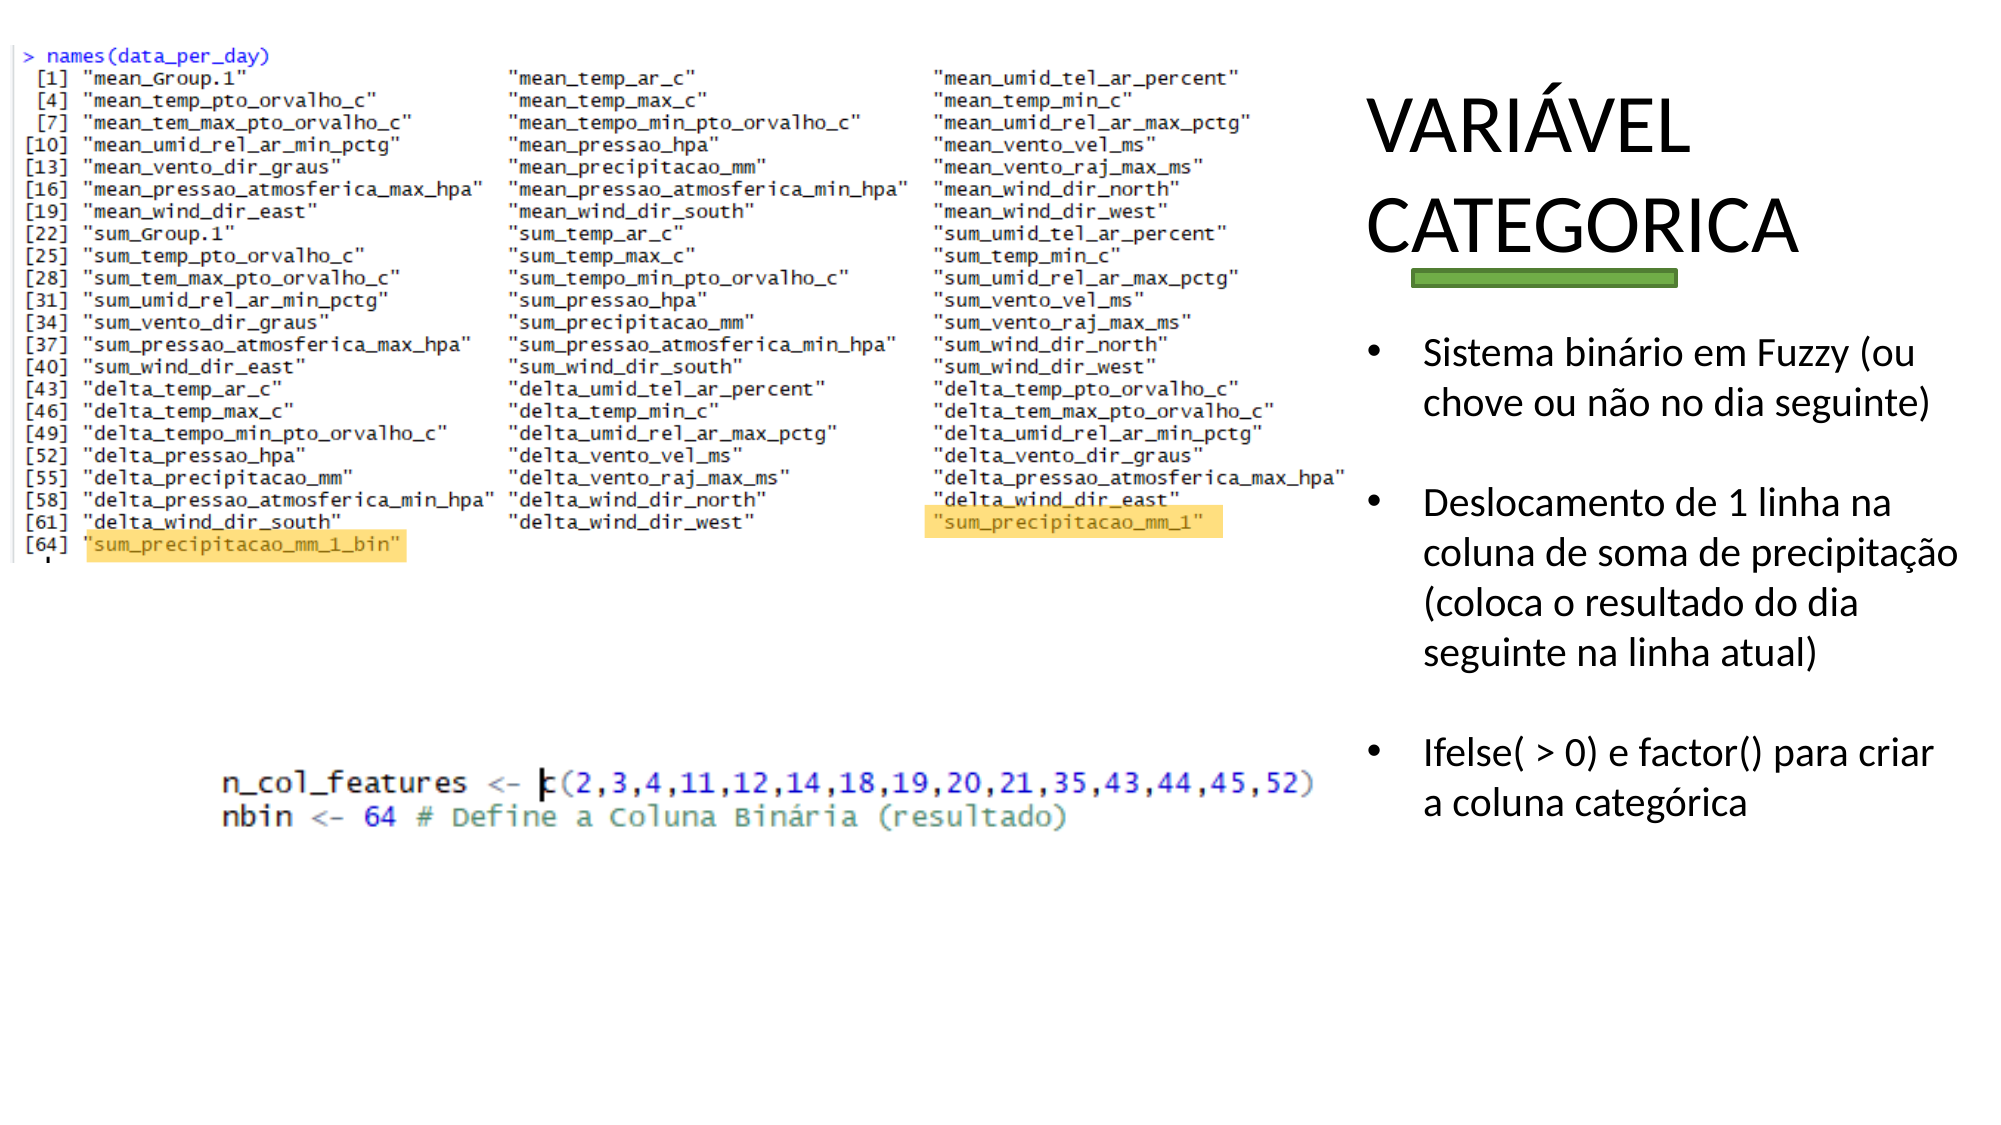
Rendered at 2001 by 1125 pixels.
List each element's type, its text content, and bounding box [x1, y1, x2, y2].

text_box Sistema binário em Fuzzy (ou chove ou não no dia seguinte) Deslocamento de 1 linha na coluna de soma de precipitação (coloca o resultado do dia seguinte na linha atual) Ifelse( > 0) e factor() para criar a coluna categórica [1352, 317, 1975, 933]
text_box [1412, 270, 1677, 287]
picture [9, 45, 1353, 563]
text_box VARIÁVEL CATEGORICA [1357, 61, 1953, 277]
picture [218, 764, 1322, 836]
